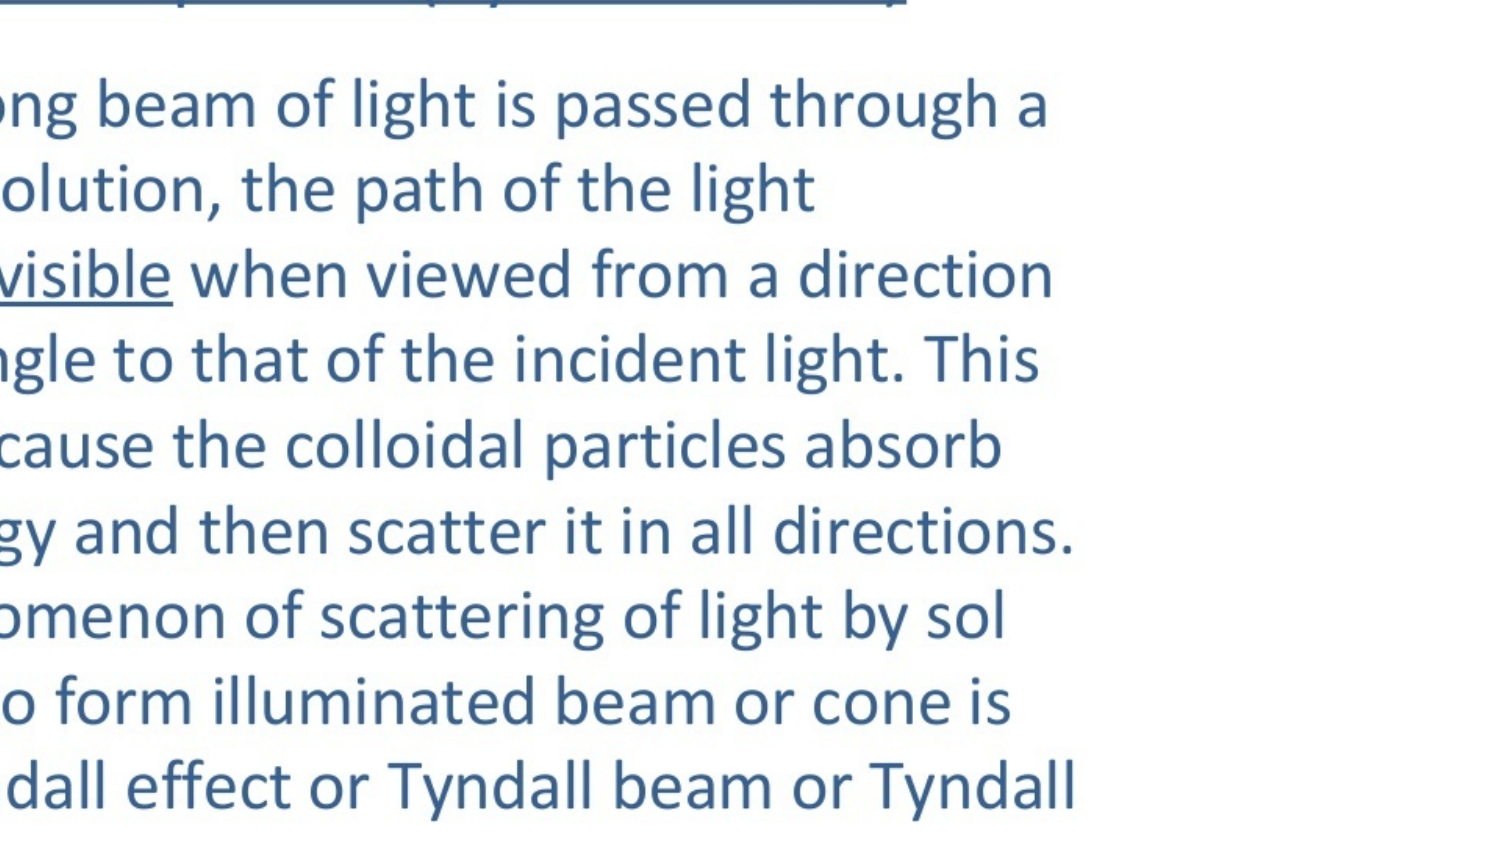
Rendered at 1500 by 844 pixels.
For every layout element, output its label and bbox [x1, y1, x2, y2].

picture [0, 0, 1160, 844]
